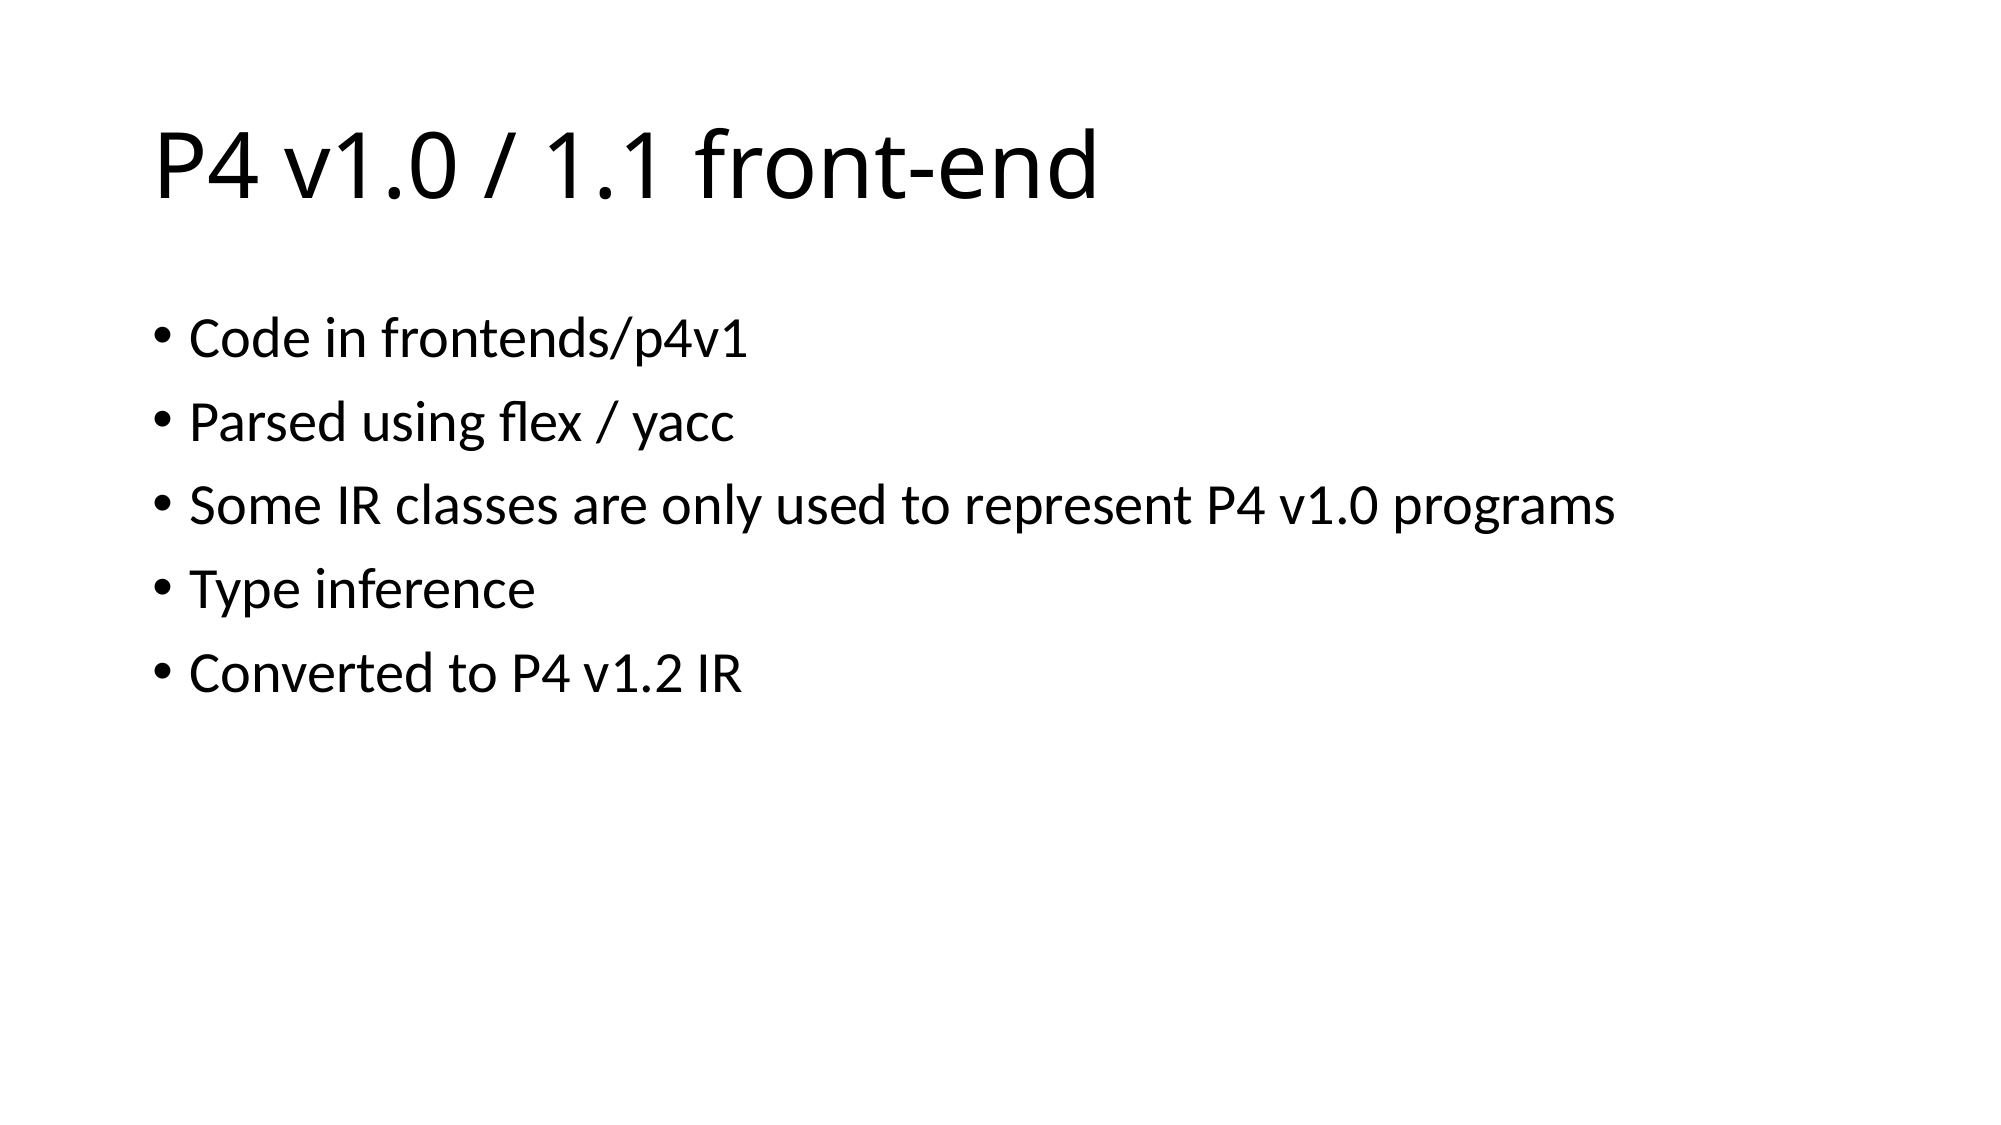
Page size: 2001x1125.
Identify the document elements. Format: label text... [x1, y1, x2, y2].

list Code in frontends/p4v1 Parsed using flex / yacc Some IR classes are only used to represent P4 v1.0 programs Type inference Converted to P4 v1.2 IR [137, 299, 1863, 1014]
title P4 v1.0 / 1.1 front-end [137, 59, 1863, 278]
